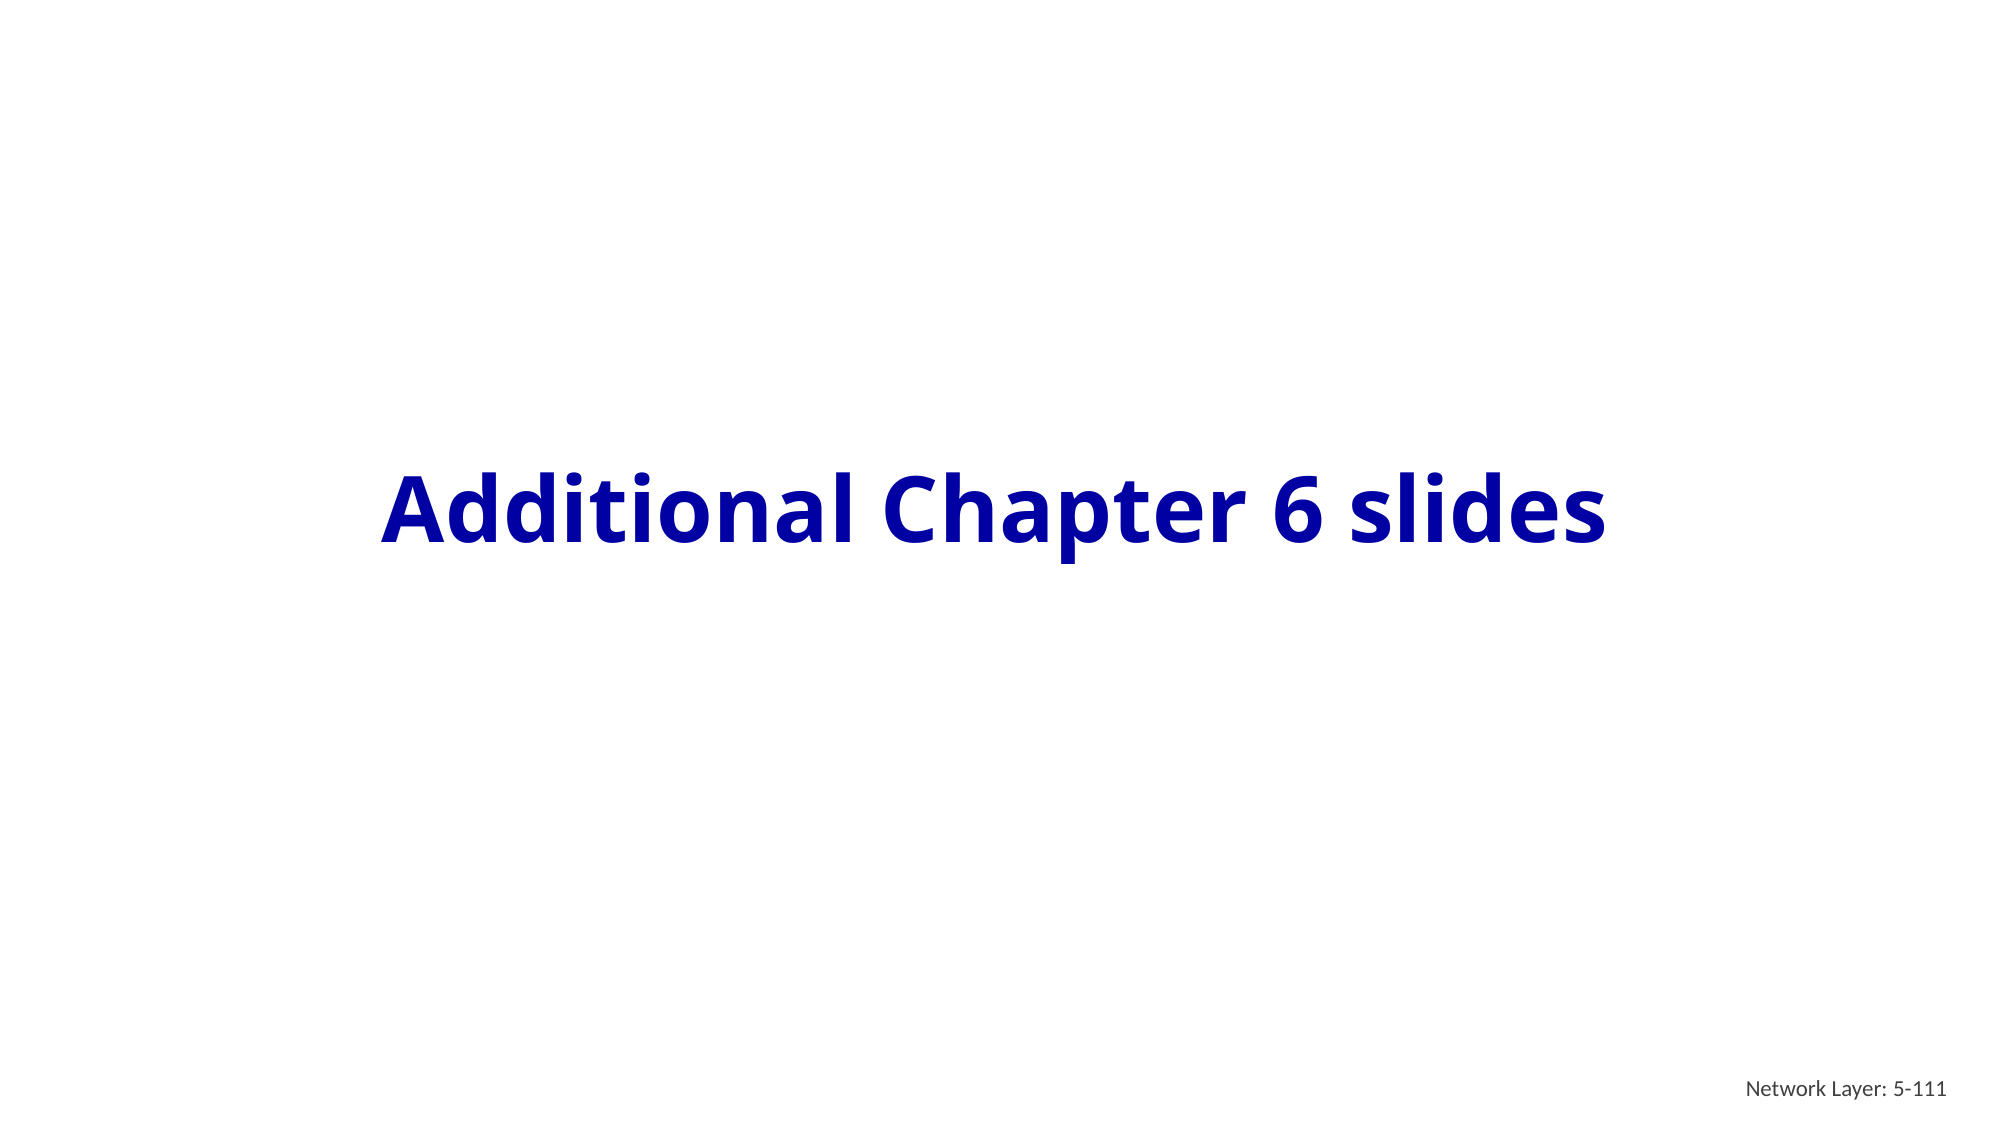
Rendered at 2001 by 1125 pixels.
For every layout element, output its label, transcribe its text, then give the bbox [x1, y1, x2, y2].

title Additional Chapter 6 slides [132, 439, 1858, 586]
slide_number Network Layer: 5-111 [1512, 1056, 1963, 1117]
